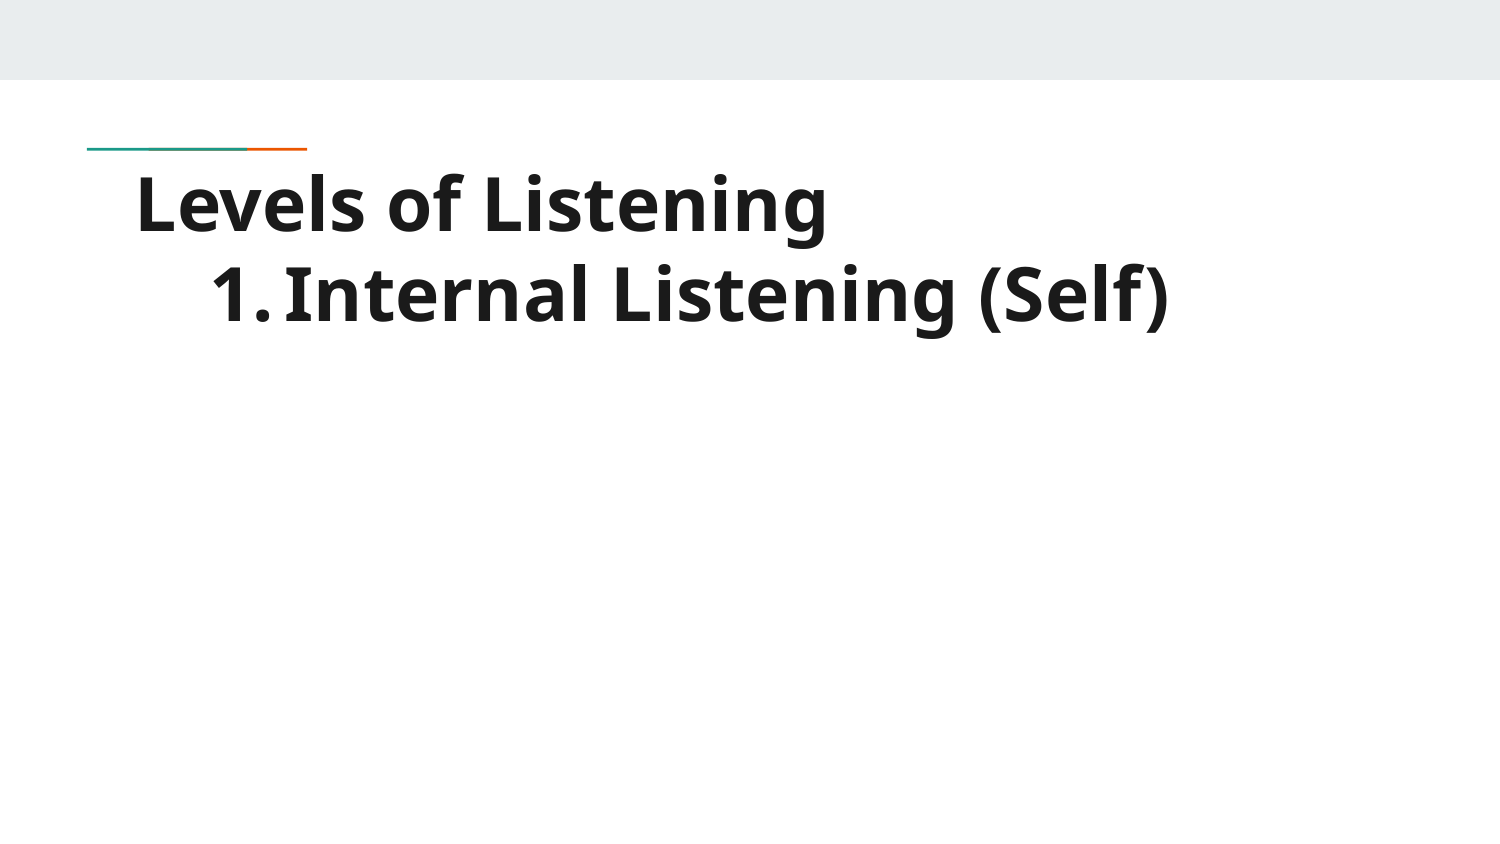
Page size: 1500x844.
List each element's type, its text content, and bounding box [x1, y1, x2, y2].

title Levels of Listening Internal Listening (Self) [119, 141, 1438, 368]
